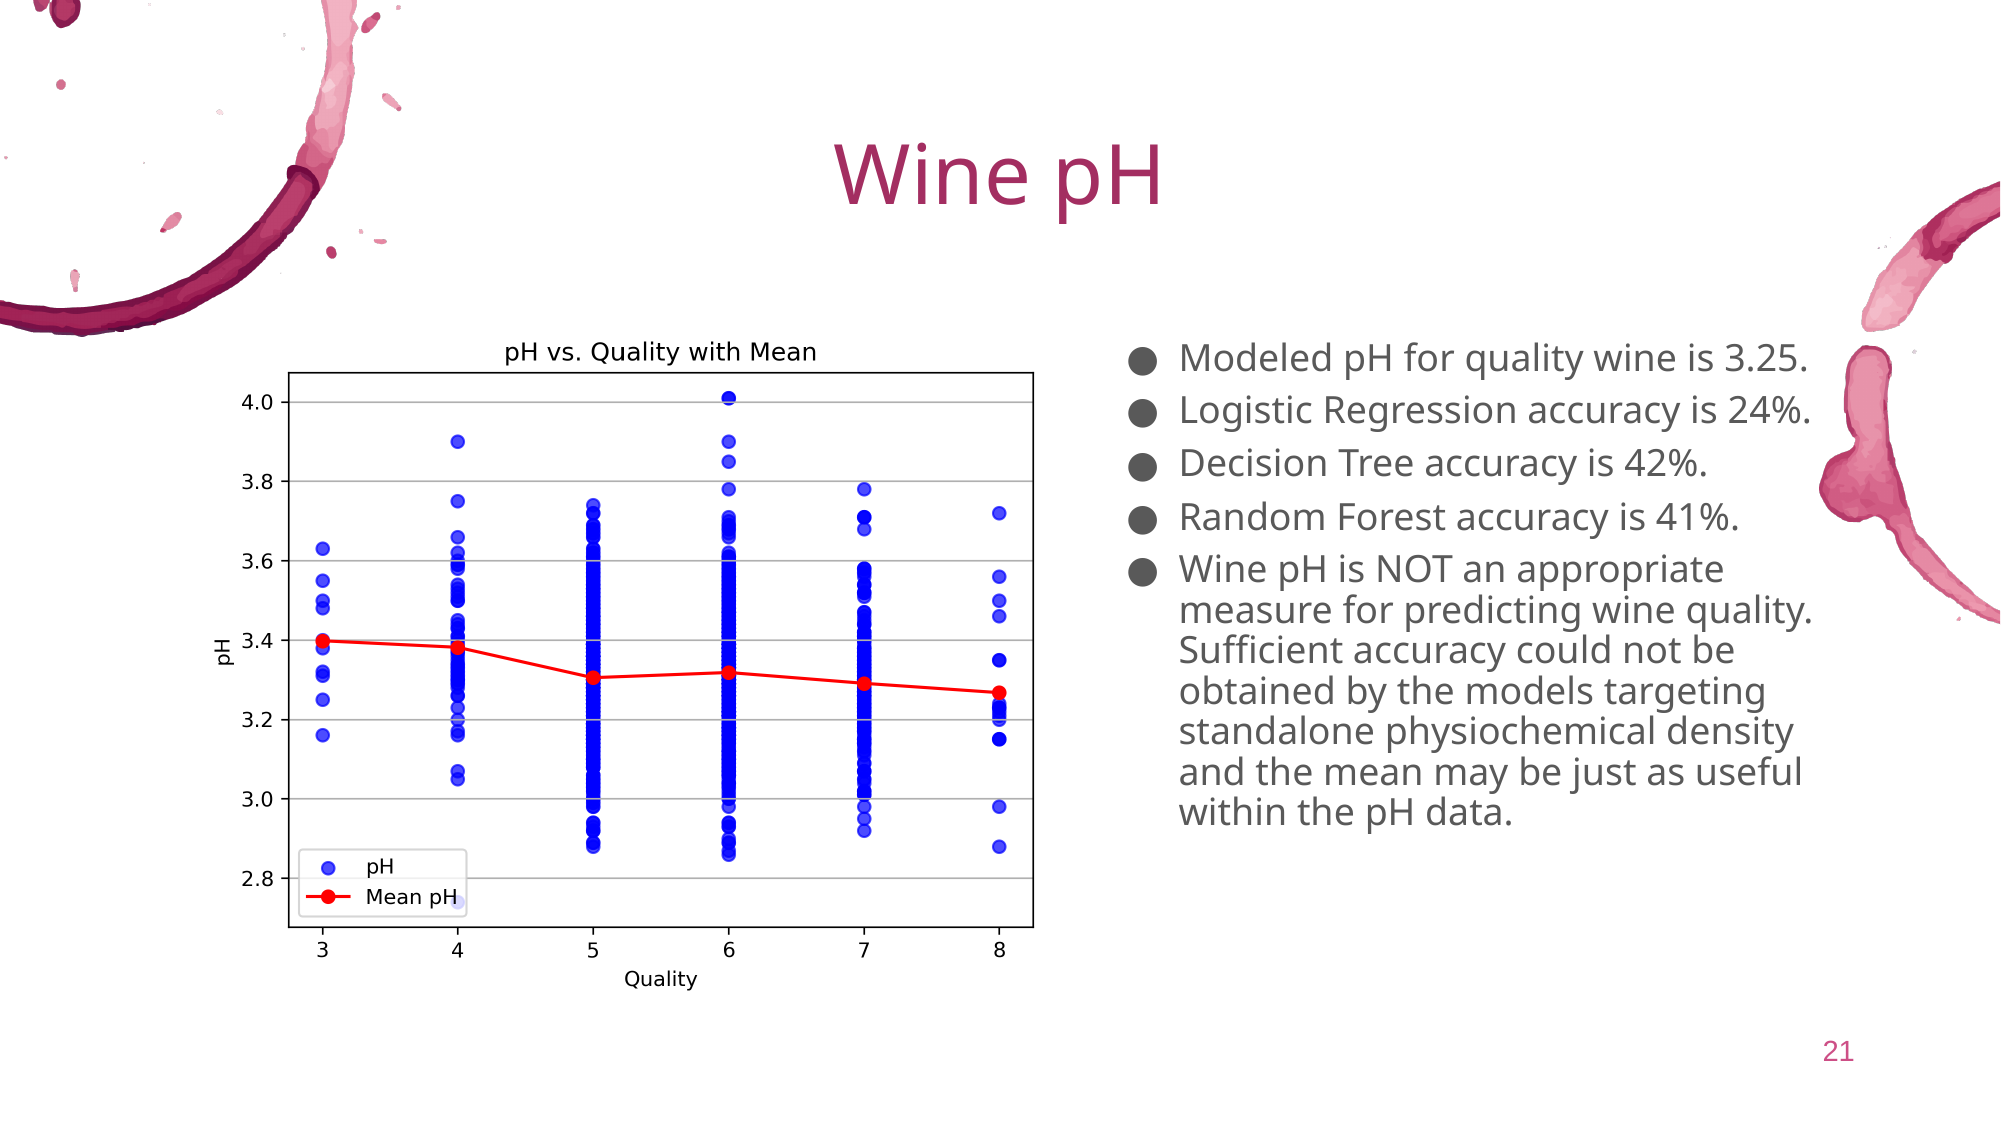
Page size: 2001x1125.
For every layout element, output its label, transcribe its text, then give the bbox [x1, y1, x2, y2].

title Wine pH [156, 117, 1844, 242]
picture [1811, 155, 2001, 659]
list Modeled pH for quality wine is 3.25. Logistic Regression accuracy is 24%. Decision Tree accuracy is 42%. Random Forest accuracy is 41%. Wine pH is NOT an appropriate measure for predicting wine quality. Sufficient accuracy could not be obtained by the models targeting standalone physiochemical density and the mean may be just as useful within the pH data. [1088, 323, 1844, 1007]
picture [0, 0, 415, 339]
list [196, 325, 1048, 1005]
